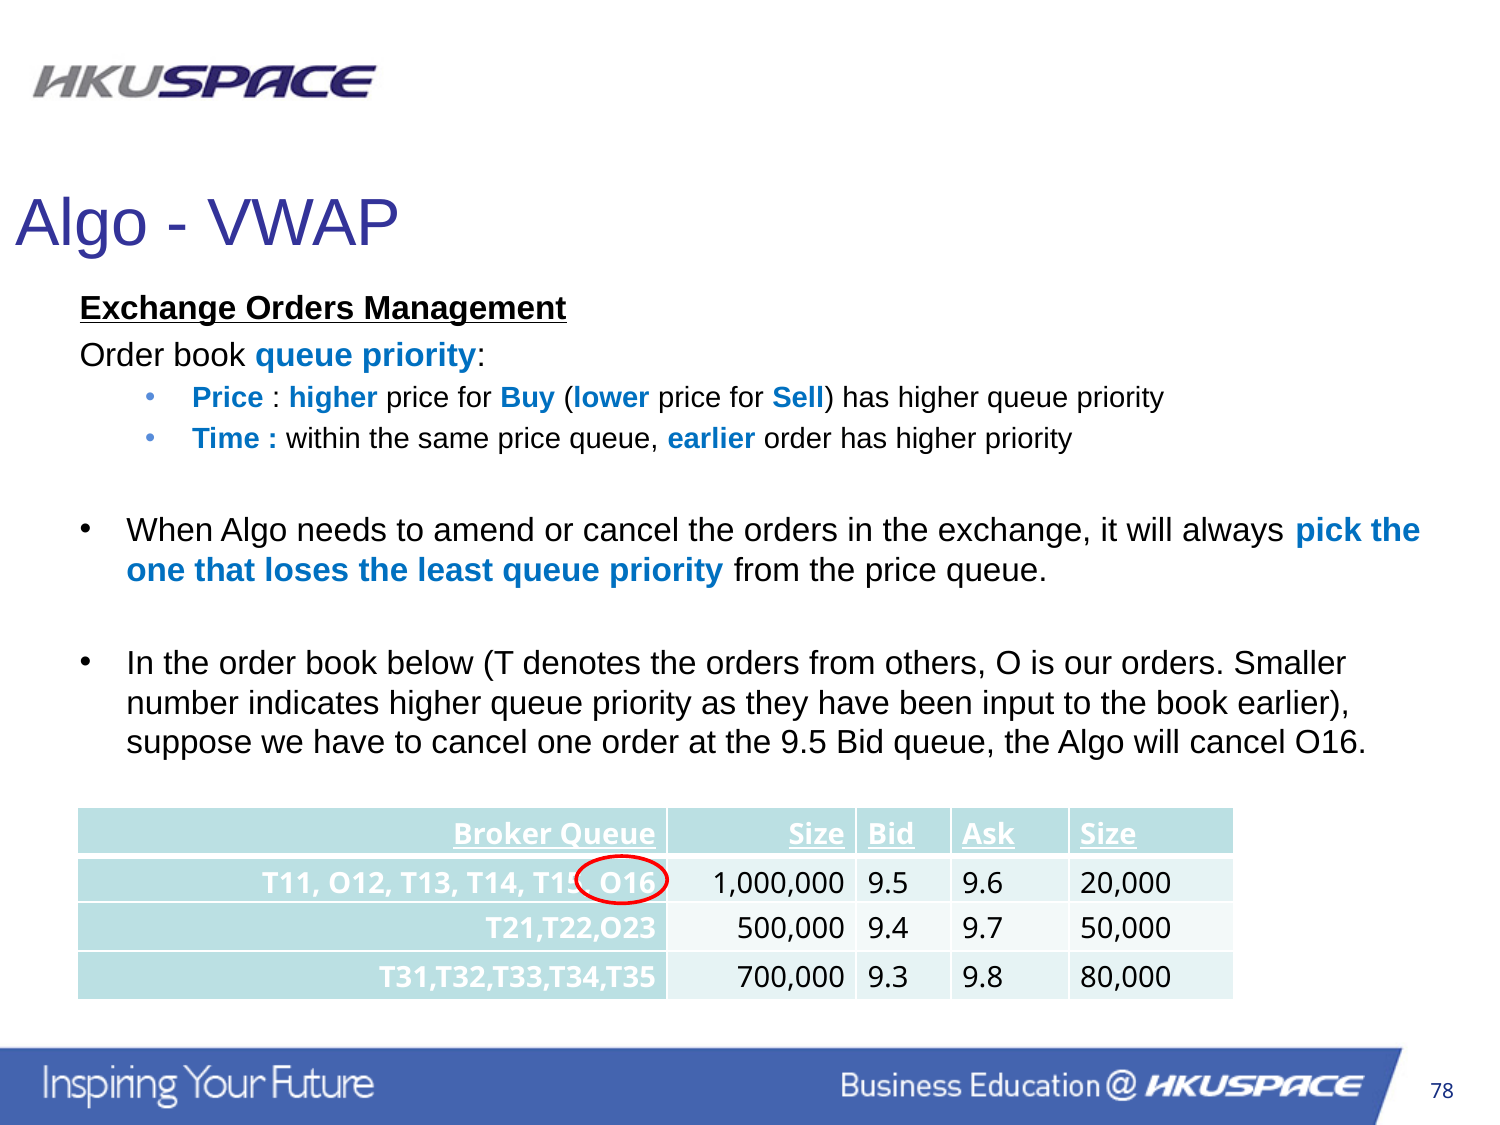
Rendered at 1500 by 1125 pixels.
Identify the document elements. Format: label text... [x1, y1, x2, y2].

slide_number 78 [1415, 1070, 1499, 1125]
table_header Size [1070, 808, 1233, 853]
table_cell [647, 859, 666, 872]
table_cell 9.5 [857, 859, 950, 901]
table_header Ask [952, 808, 1068, 853]
table_cell 9.3 [857, 952, 950, 999]
table_cell T31,T32,T33,T34,T35 [78, 952, 666, 999]
table_cell 80,000 [1070, 952, 1233, 999]
title Algo - VWAP [0, 101, 1325, 266]
table_cell 9.8 [952, 952, 1068, 999]
table_cell 500,000 [668, 903, 855, 950]
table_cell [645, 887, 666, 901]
table_cell 20,000 [1070, 859, 1233, 901]
table_cell 50,000 [1070, 903, 1233, 950]
table_cell T21,T22,O23 [78, 903, 666, 950]
table_cell 1,000,000 [668, 859, 855, 901]
table_header Size [668, 808, 855, 853]
table_cell 700,000 [668, 952, 855, 999]
table_header Broker Queue [78, 808, 666, 853]
table_header Bid [857, 808, 950, 853]
text_box [576, 856, 668, 904]
table_cell 9.6 [952, 859, 1068, 901]
picture [0, 0, 1500, 1125]
text_box Exchange Orders Management Order book queue priority: Price : higher price for Buy (lower price for Sell) has higher queue priority Time : within the same price queue, earlier order has higher priority When Algo needs to amend or cancel the orders in the exchange, it will always pick the one that loses the least queue priority from the price queue. In the order book below (T denotes the orders from others, O is our orders. Smaller number indicates higher queue priority as they have been input to the book earlier), suppose we have to cancel one order at the 9.5 Bid queue, the Algo will cancel O16. [64, 278, 1483, 787]
table_cell 9.4 [857, 903, 950, 950]
table_cell T11, O12, T13, T14, T15, O16 [78, 859, 598, 901]
table_cell 9.7 [952, 903, 1068, 950]
